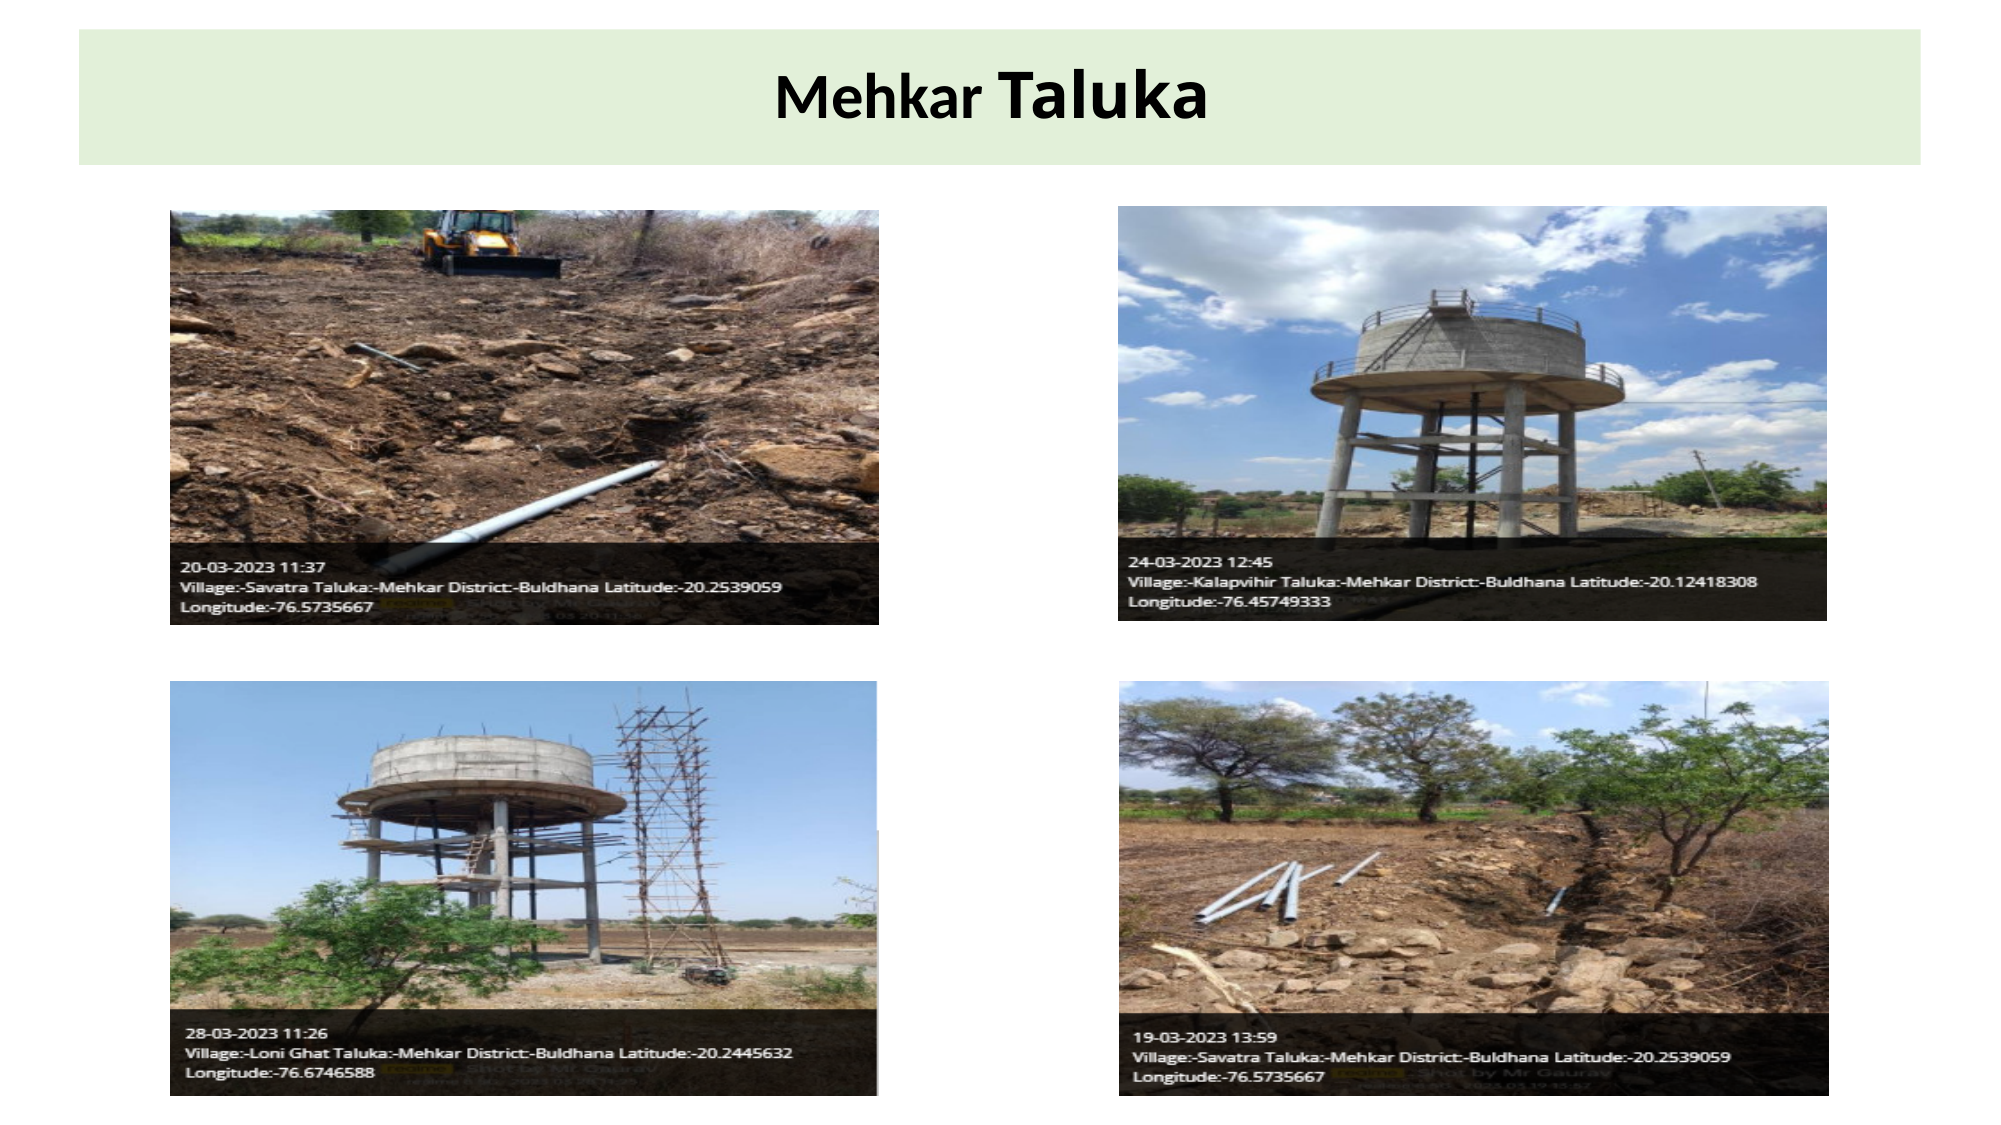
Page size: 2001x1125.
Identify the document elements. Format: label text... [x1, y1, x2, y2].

picture [170, 210, 879, 625]
picture [1119, 681, 1829, 1096]
picture [1118, 206, 1827, 621]
text_box Mehkar Taluka [79, 29, 1921, 165]
picture [170, 681, 879, 1096]
